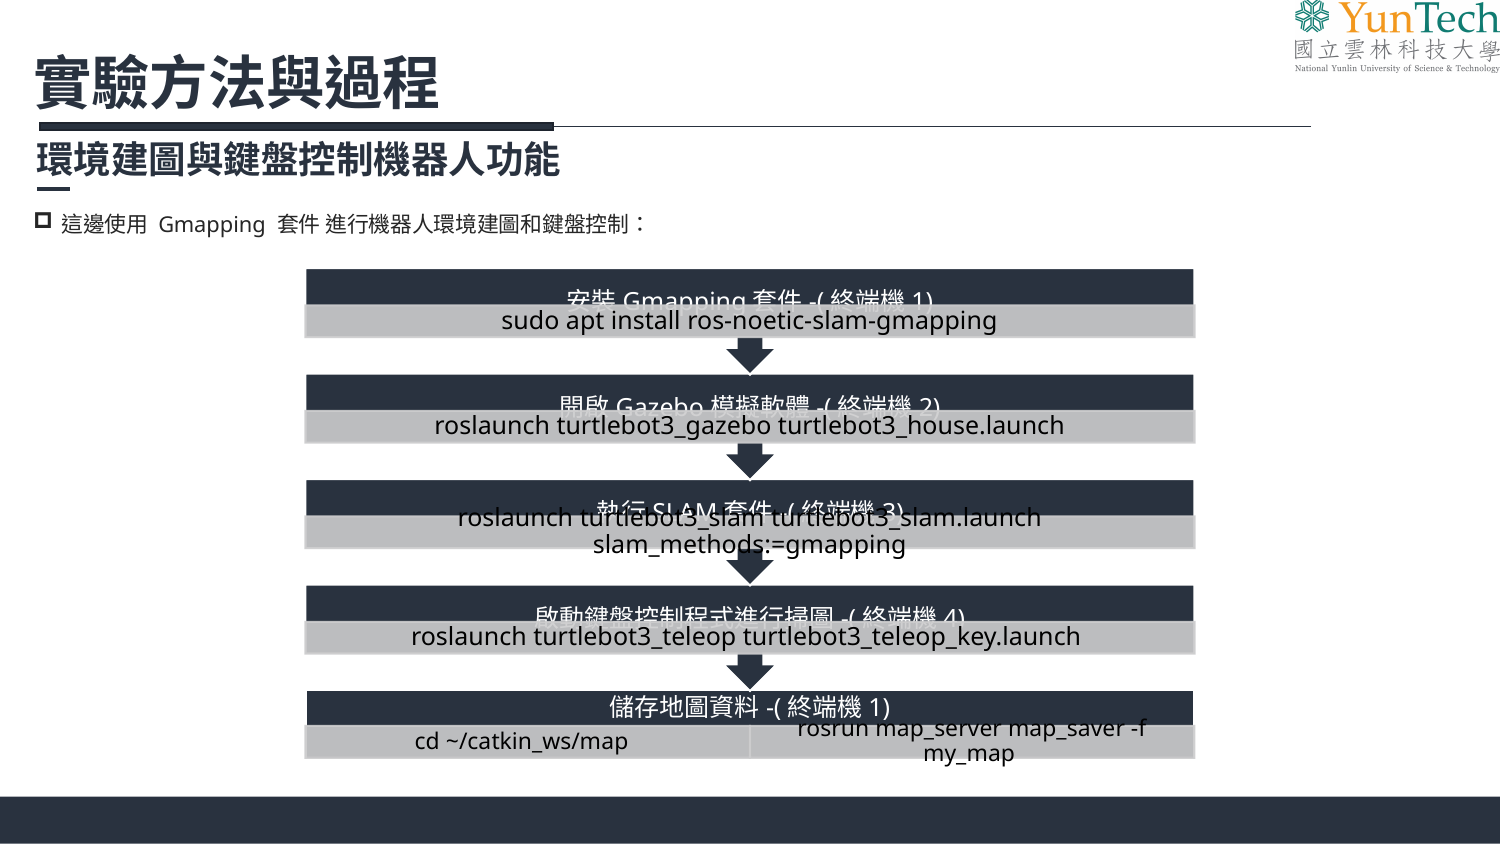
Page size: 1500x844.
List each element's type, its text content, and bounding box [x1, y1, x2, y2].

text_box 環境建圖與鍵盤控制機器人功能 [21, 128, 577, 189]
text_box 實驗方法與過程 [18, 38, 585, 124]
text_box 這邊使用 Gmapping 套件 進行機器人環境建圖和鍵盤控制： [18, 190, 1480, 245]
picture [1295, 0, 1500, 73]
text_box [305, 267, 1195, 760]
